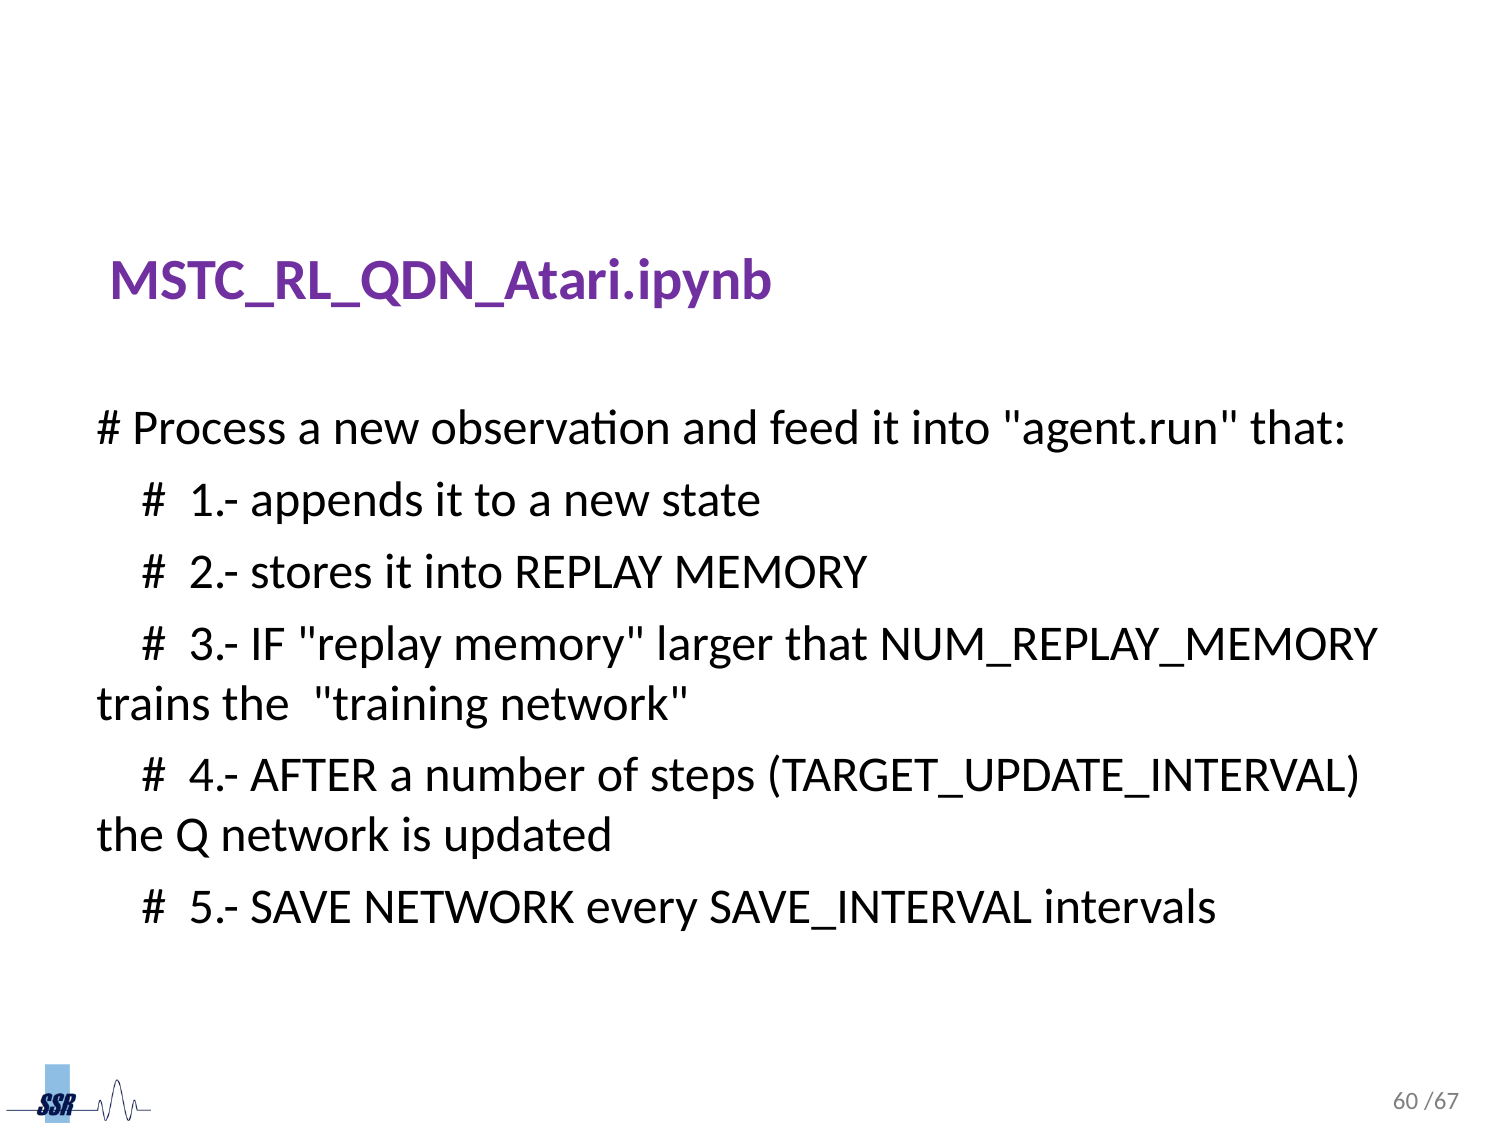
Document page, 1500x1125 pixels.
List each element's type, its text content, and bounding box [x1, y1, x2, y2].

list MSTC_RL_QDN_Atari.ipynb # Process a new observation and feed it into "agent.run" that: # 1.- appends it to a new state # 2.- stores it into REPLAY MEMORY # 3.- IF "replay memory" larger that NUM_REPLAY_MEMORY trains the "training network" # 4.- AFTER a number of steps (TARGET_UPDATE_INTERVAL) the Q network is updated # 5.- SAVE NETWORK every SAVE_INTERVAL intervals [72, 226, 1423, 969]
picture [1, 1062, 151, 1125]
